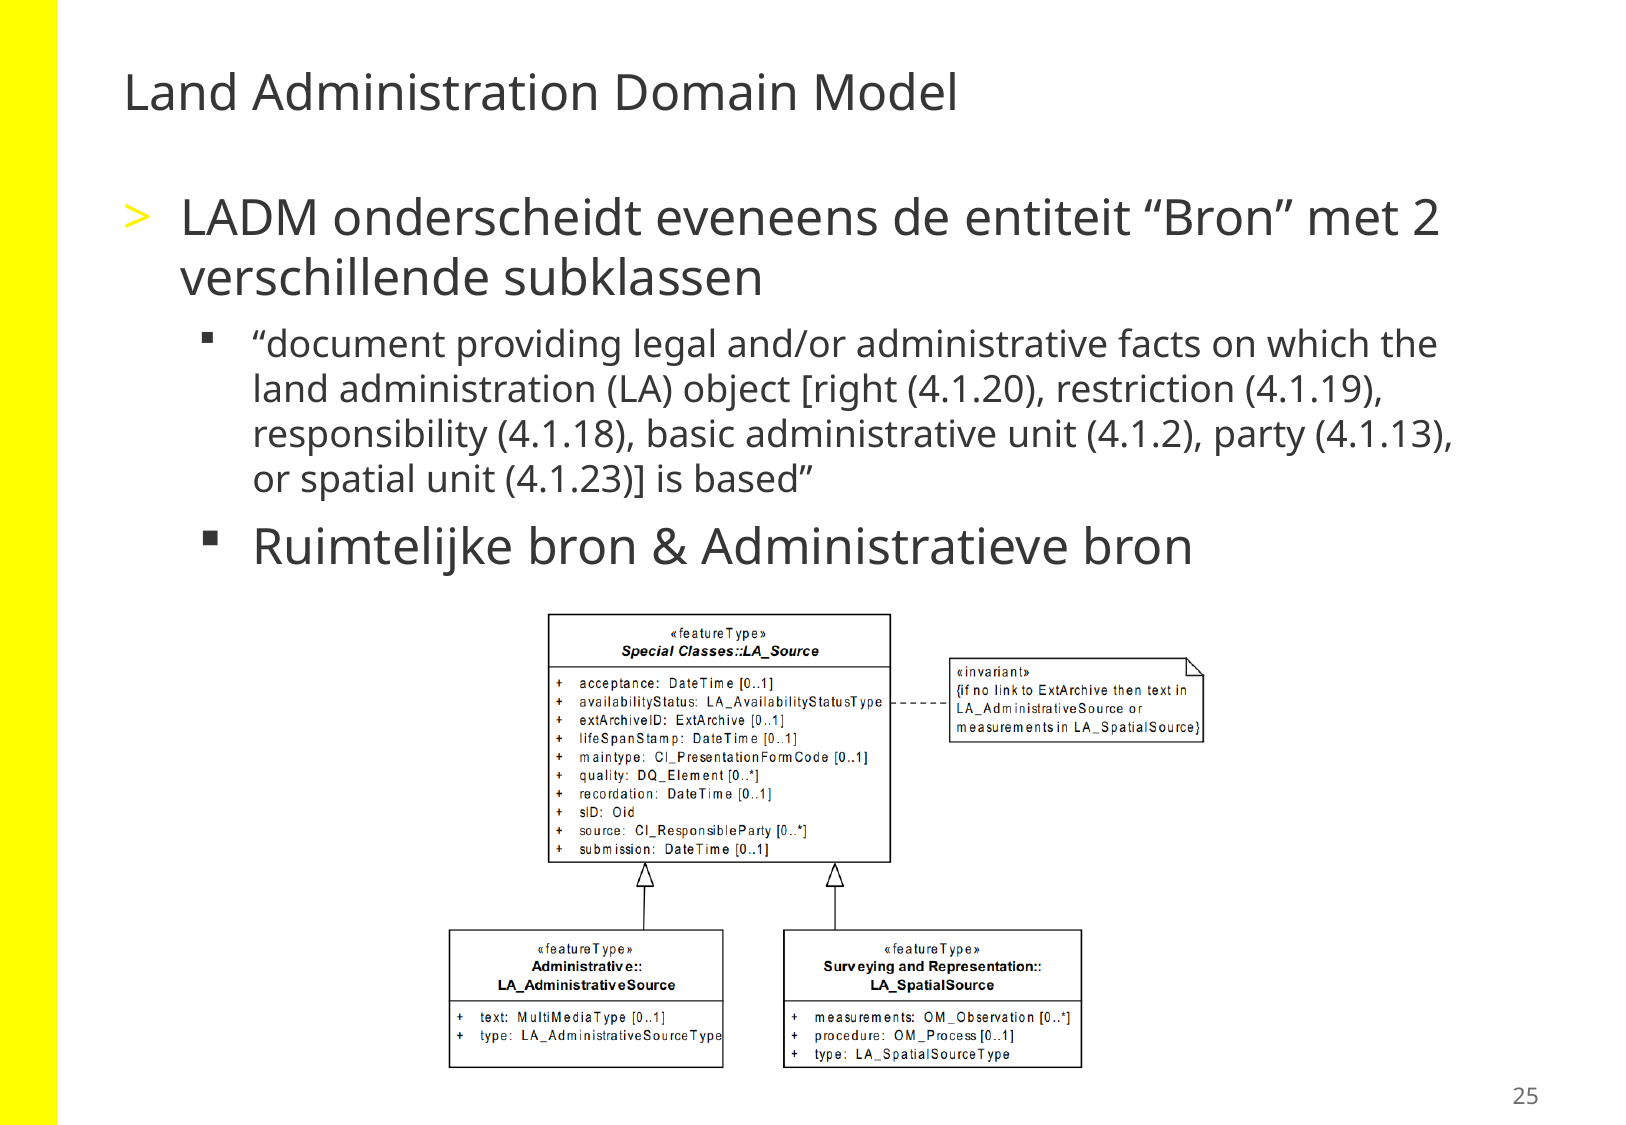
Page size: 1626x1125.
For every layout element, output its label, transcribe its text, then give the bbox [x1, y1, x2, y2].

slide_number 25 [1424, 1075, 1548, 1120]
title Land Administration Domain Model [108, 59, 1547, 153]
list LADM onderscheidt eveneens de entiteit “Bron” met 2 verschillende subklassen “document providing legal and/or administrative facts on which the land administration (LA) object [right (4.1.20), restriction (4.1.19), responsibility (4.1.18), basic administrative unit (4.1.2), party (4.1.13), or spatial unit (4.1.23)] is based” Ruimtelijke bron & Administratieve bron [108, 177, 1514, 1062]
picture [439, 607, 1215, 1076]
